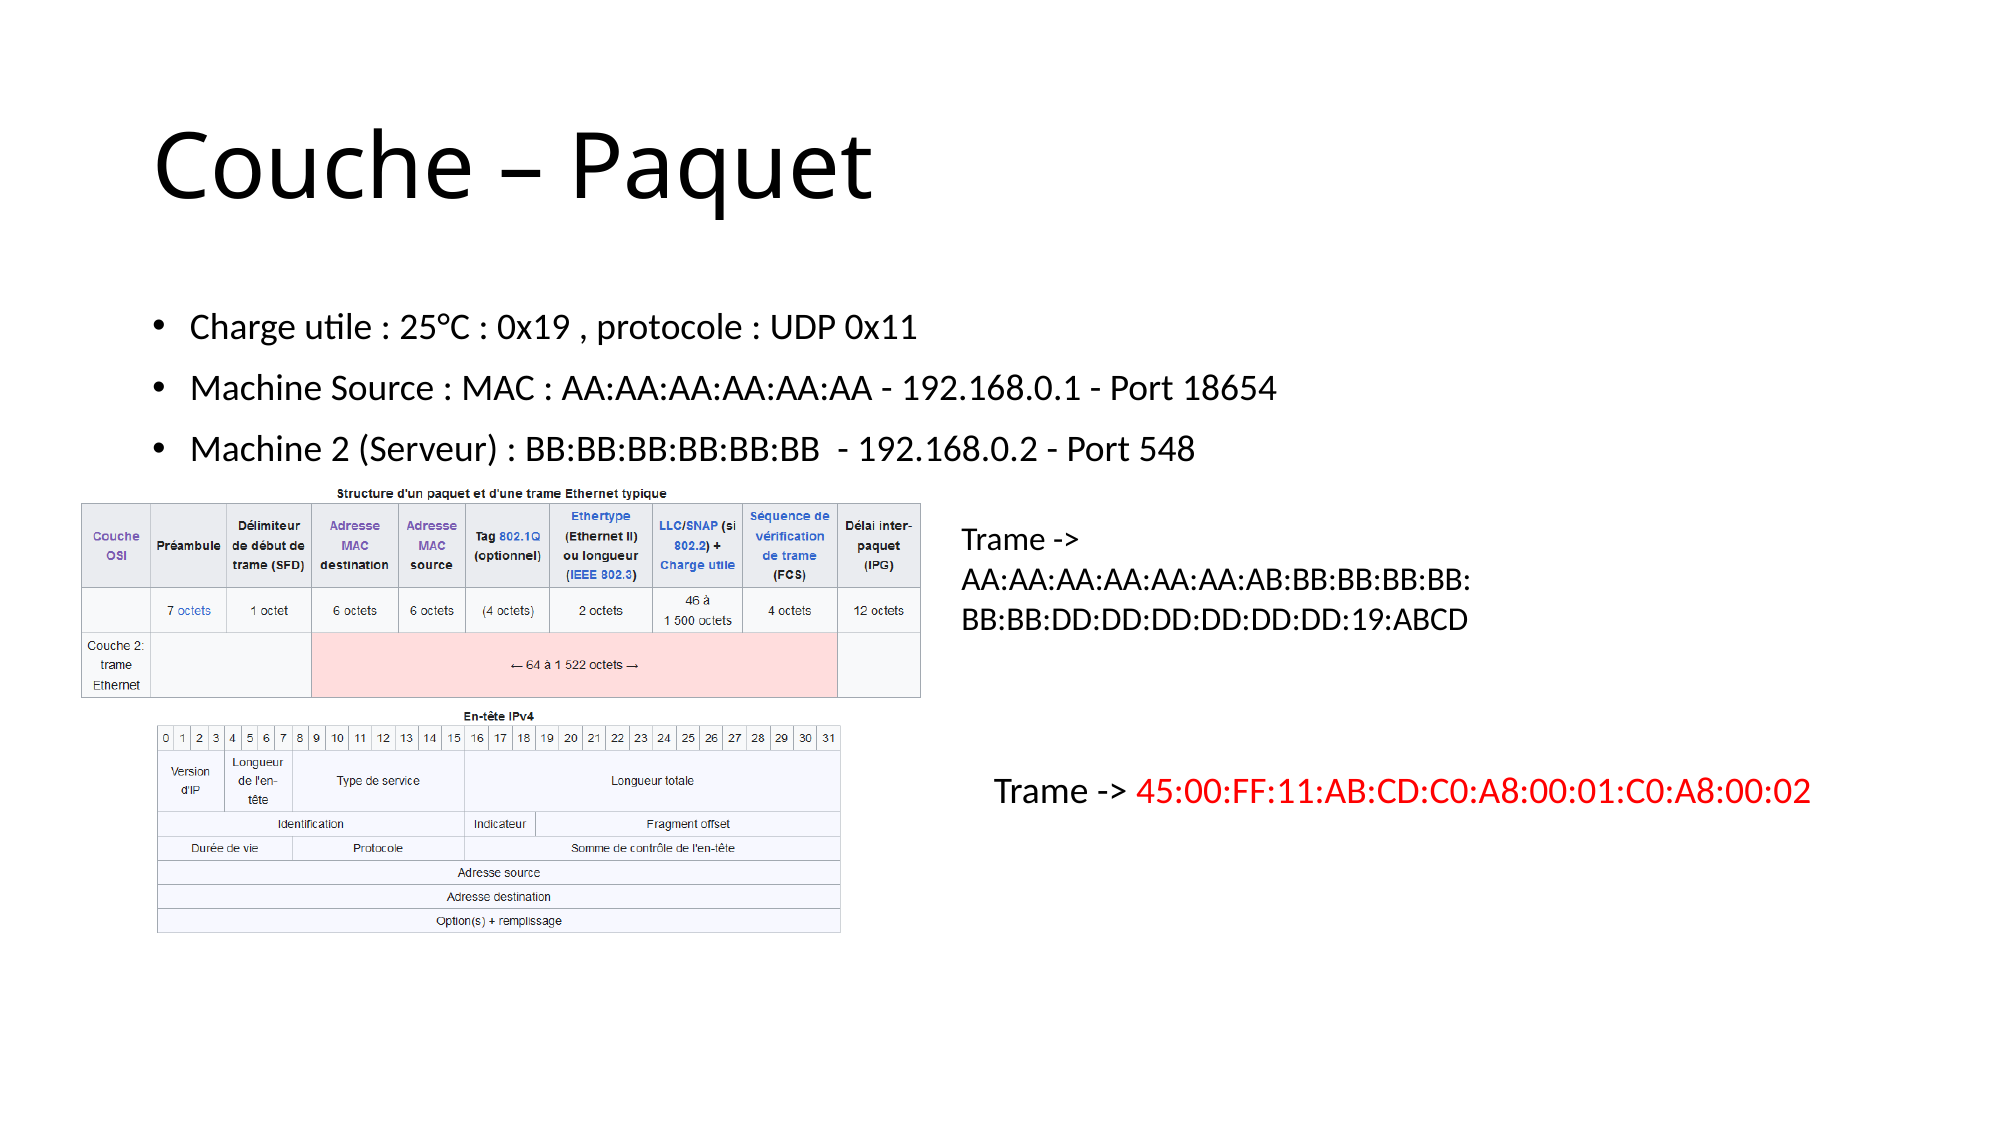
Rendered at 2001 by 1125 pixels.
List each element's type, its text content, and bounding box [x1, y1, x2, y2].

title Couche – Paquet [137, 59, 1863, 278]
picture [74, 470, 929, 698]
text_box Trame -> 45:00:FF:11:AB:CD:C0:A8:00:01:C0:A8:00:02 [978, 758, 1834, 819]
picture [149, 700, 855, 938]
text_box Trame -> AA:AA:AA:AA:AA:AA:AB:BB:BB:BB:BB:BB:BB:DD:DD:DD:DD:DD:DD:19:ABCD [946, 509, 1496, 644]
list Charge utile : 25°C : 0x19 , protocole : UDP 0x11 Machine Source : MAC : AA:AA:AA:AA:AA:AA - 192.168.0.1 - Port 18654 Machine 2 (Serveur) : BB:BB:BB:BB:BB:BB - 192.168.0.2 - Port 548 [137, 299, 1913, 1014]
